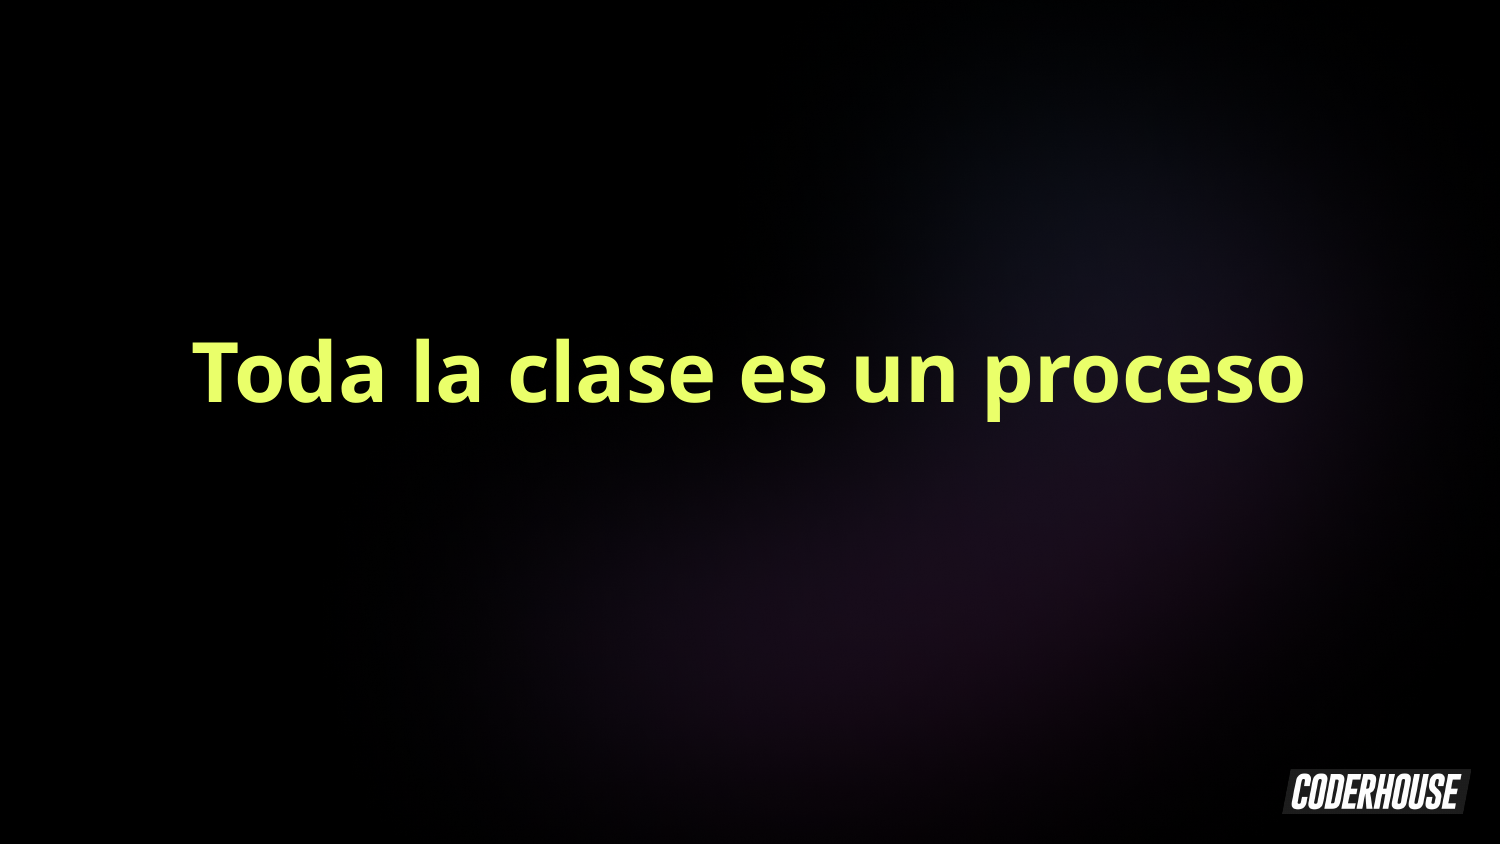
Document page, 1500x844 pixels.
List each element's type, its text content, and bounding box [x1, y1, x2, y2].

text_box Toda la clase es un proceso [133, 315, 1367, 436]
picture [0, 0, 1500, 844]
